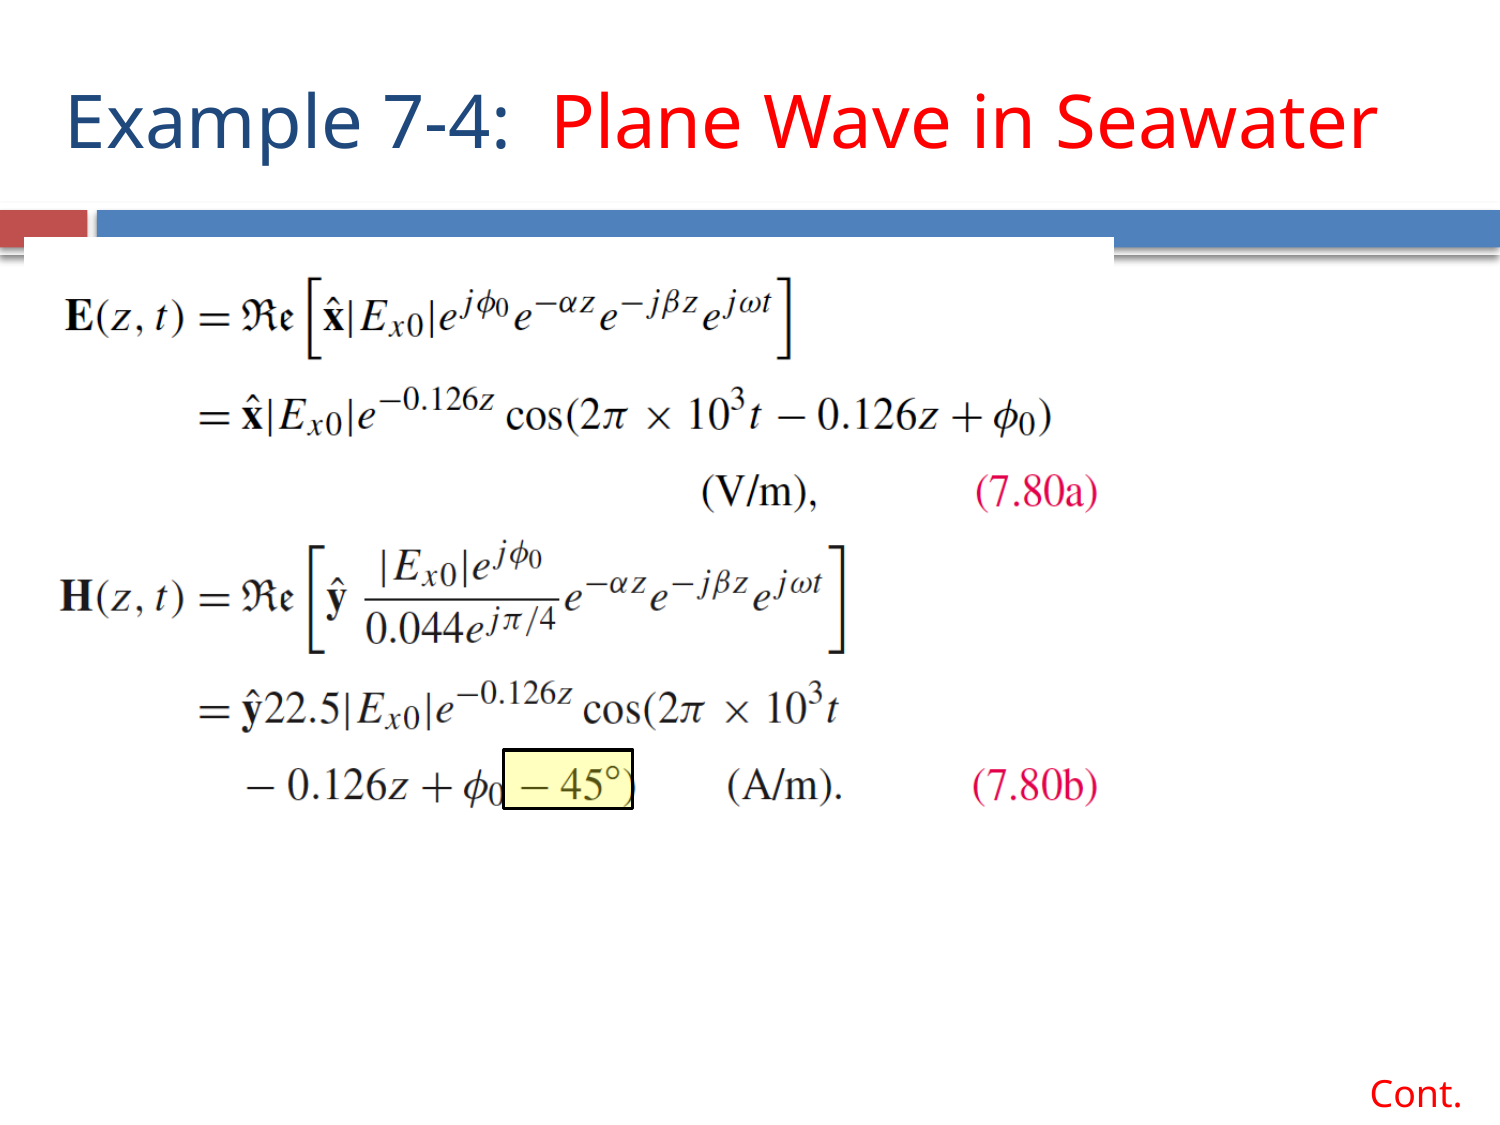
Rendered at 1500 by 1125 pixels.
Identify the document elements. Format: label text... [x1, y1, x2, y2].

title Example 7-4: Plane Wave in Seawater [50, 37, 1438, 200]
text_box Cont. [1354, 1062, 1478, 1123]
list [24, 237, 1114, 838]
